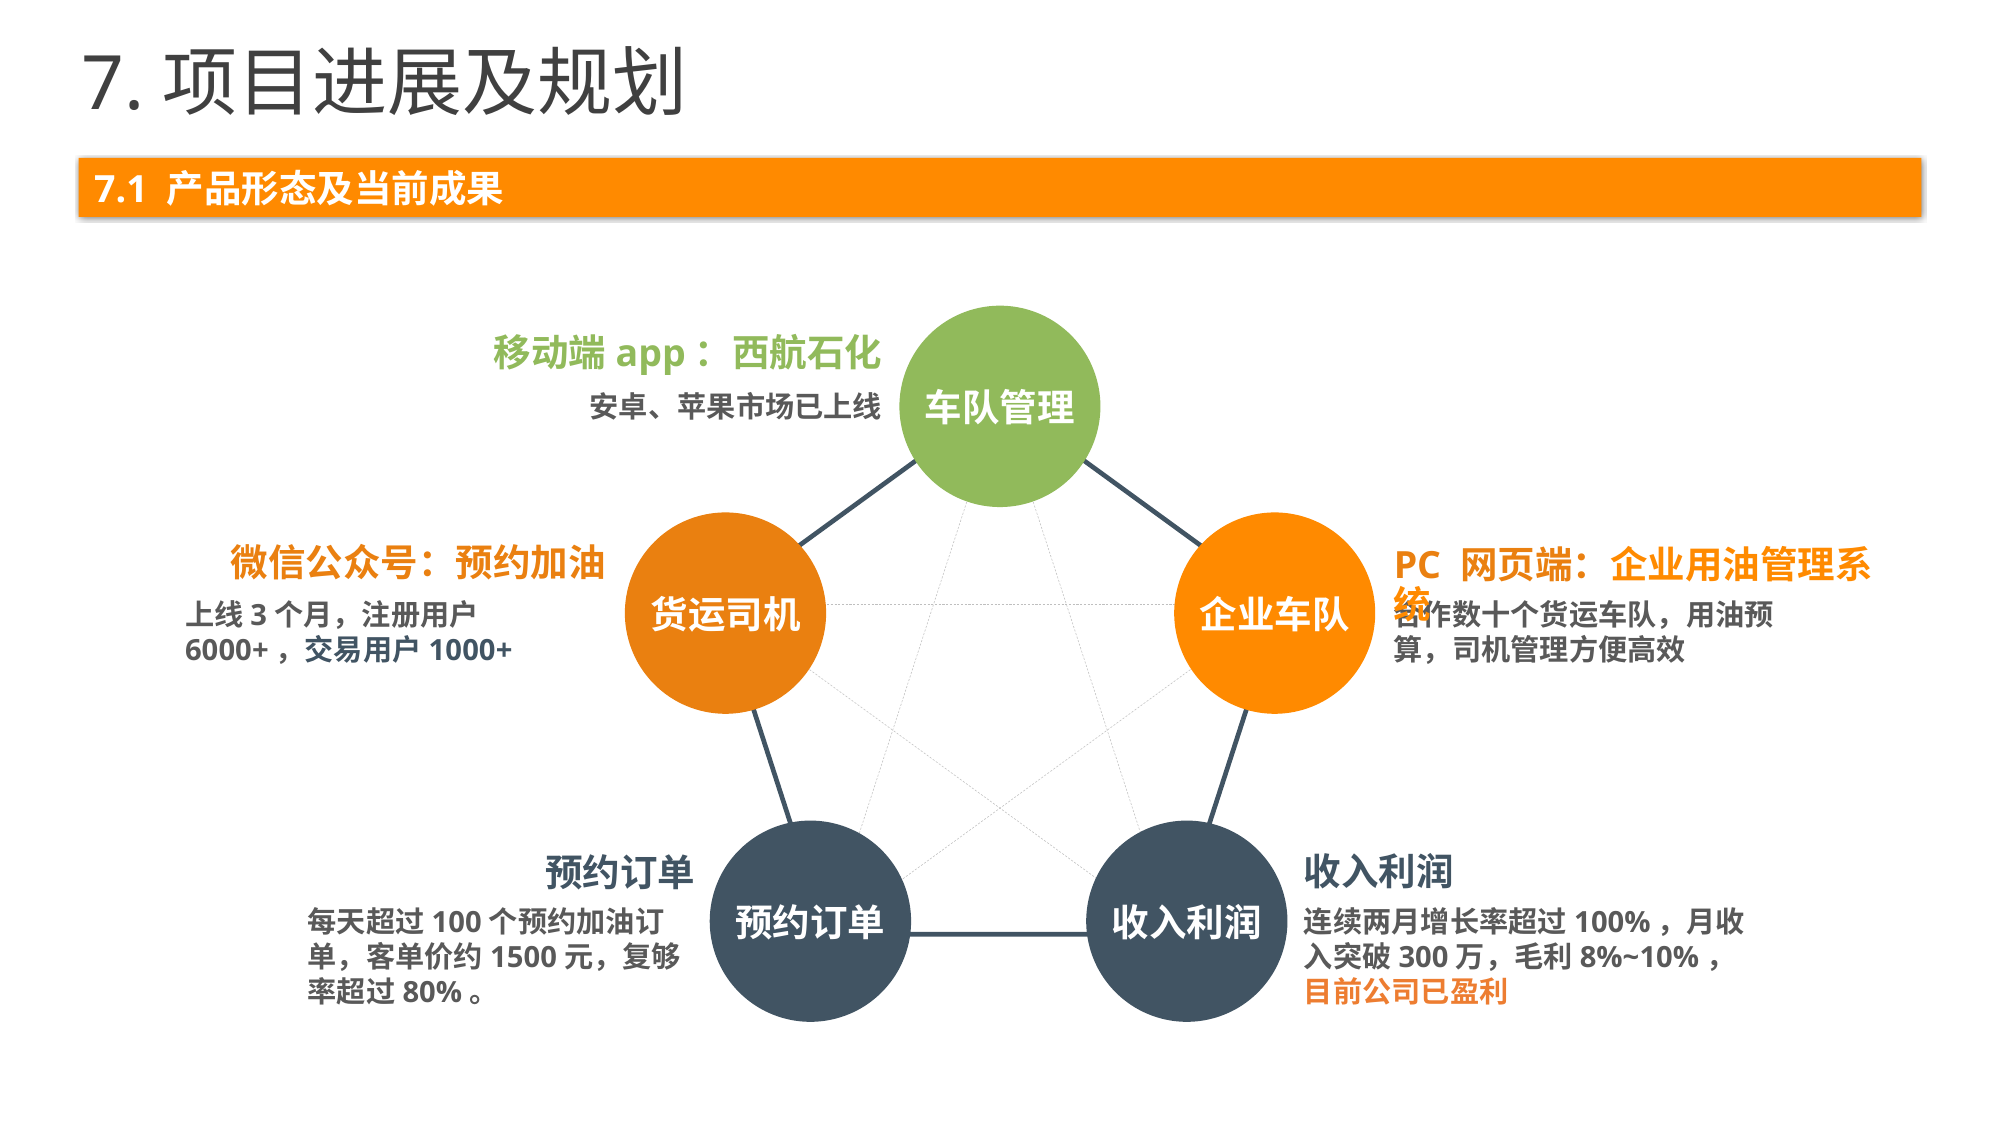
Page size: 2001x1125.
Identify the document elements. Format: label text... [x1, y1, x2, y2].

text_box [395, 334, 883, 425]
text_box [719, 399, 1281, 935]
text_box 7.项目进展及规划 [81, 51, 1922, 124]
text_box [1393, 545, 1909, 667]
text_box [1174, 512, 1376, 714]
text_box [1303, 853, 1751, 1010]
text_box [221, 853, 696, 1010]
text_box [709, 820, 912, 1022]
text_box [52, 544, 606, 668]
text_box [624, 512, 827, 714]
text_box [78, 157, 1922, 218]
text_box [899, 305, 1101, 508]
text_box 7.1 产品形态及当前成果 [94, 164, 1849, 210]
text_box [1086, 820, 1288, 1022]
